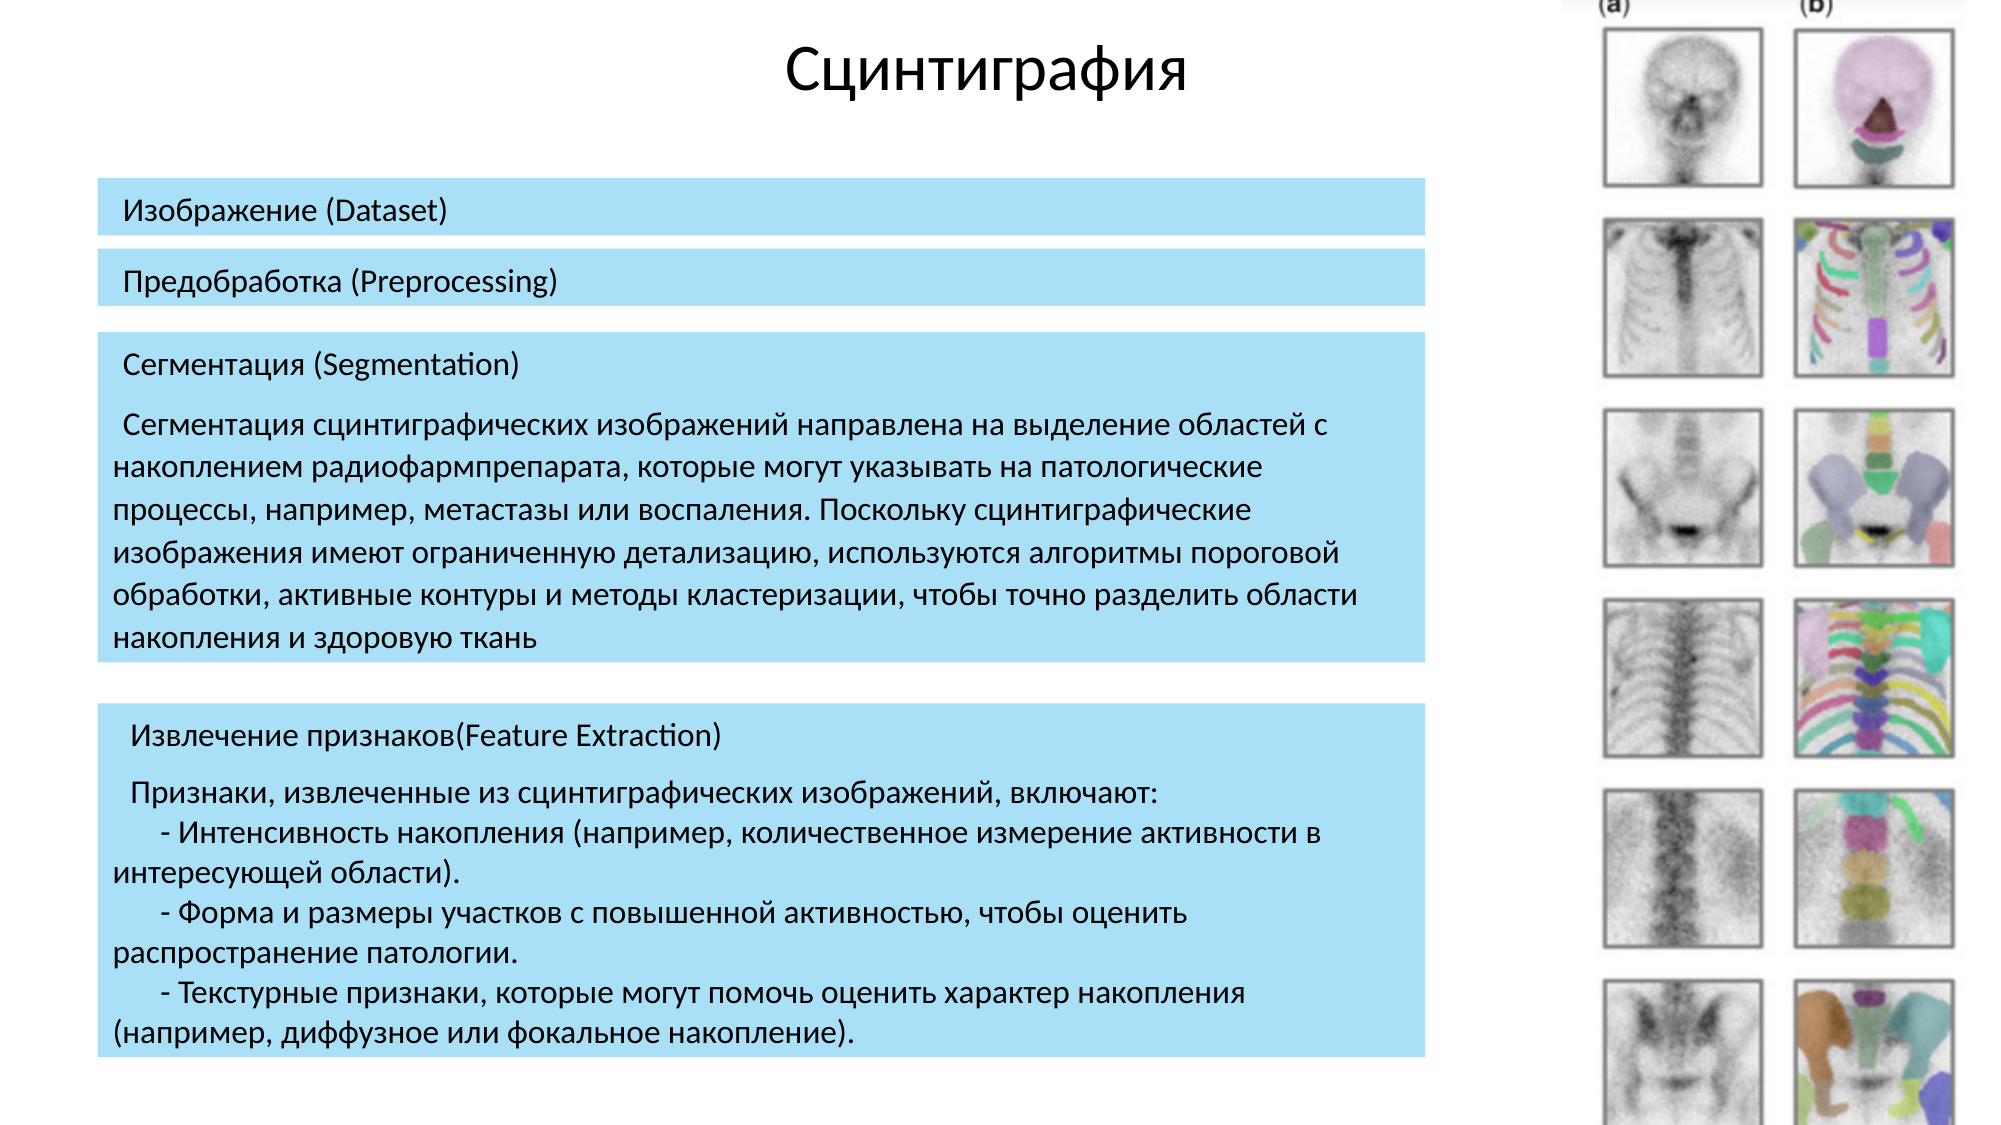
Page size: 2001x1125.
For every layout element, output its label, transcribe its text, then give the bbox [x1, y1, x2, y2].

text_box Сцинтиграфия [770, 16, 1205, 111]
text_box Предобработка (Preprocessing) [97, 248, 1426, 306]
text_box Изображение (Dataset) [97, 178, 1426, 236]
text_box Извлечение признаков(Feature Extraction) Признаки, извлеченные из сцинтиграфических изображений, включают: - Интенсивность накопления (например, количественное измерение активности в интересующей области). - Форма и размеры участков с повышенной активностью, чтобы оценить распространение патологии. - Текстурные признаки, которые могут помочь оценить характер накопления (например, диффузное или фокальное накопление). [97, 703, 1426, 1057]
picture [1562, 0, 1965, 1125]
text_box Сегментация (Segmentation) Сегментация сцинтиграфических изображений направлена на выделение областей с накоплением радиофармпрепарата, которые могут указывать на патологические процессы, например, метастазы или воспаления. Поскольку сцинтиграфические изображения имеют ограниченную детализацию, используются алгоритмы пороговой обработки, активные контуры и методы кластеризации, чтобы точно разделить области накопления и здоровую ткань [97, 332, 1426, 663]
